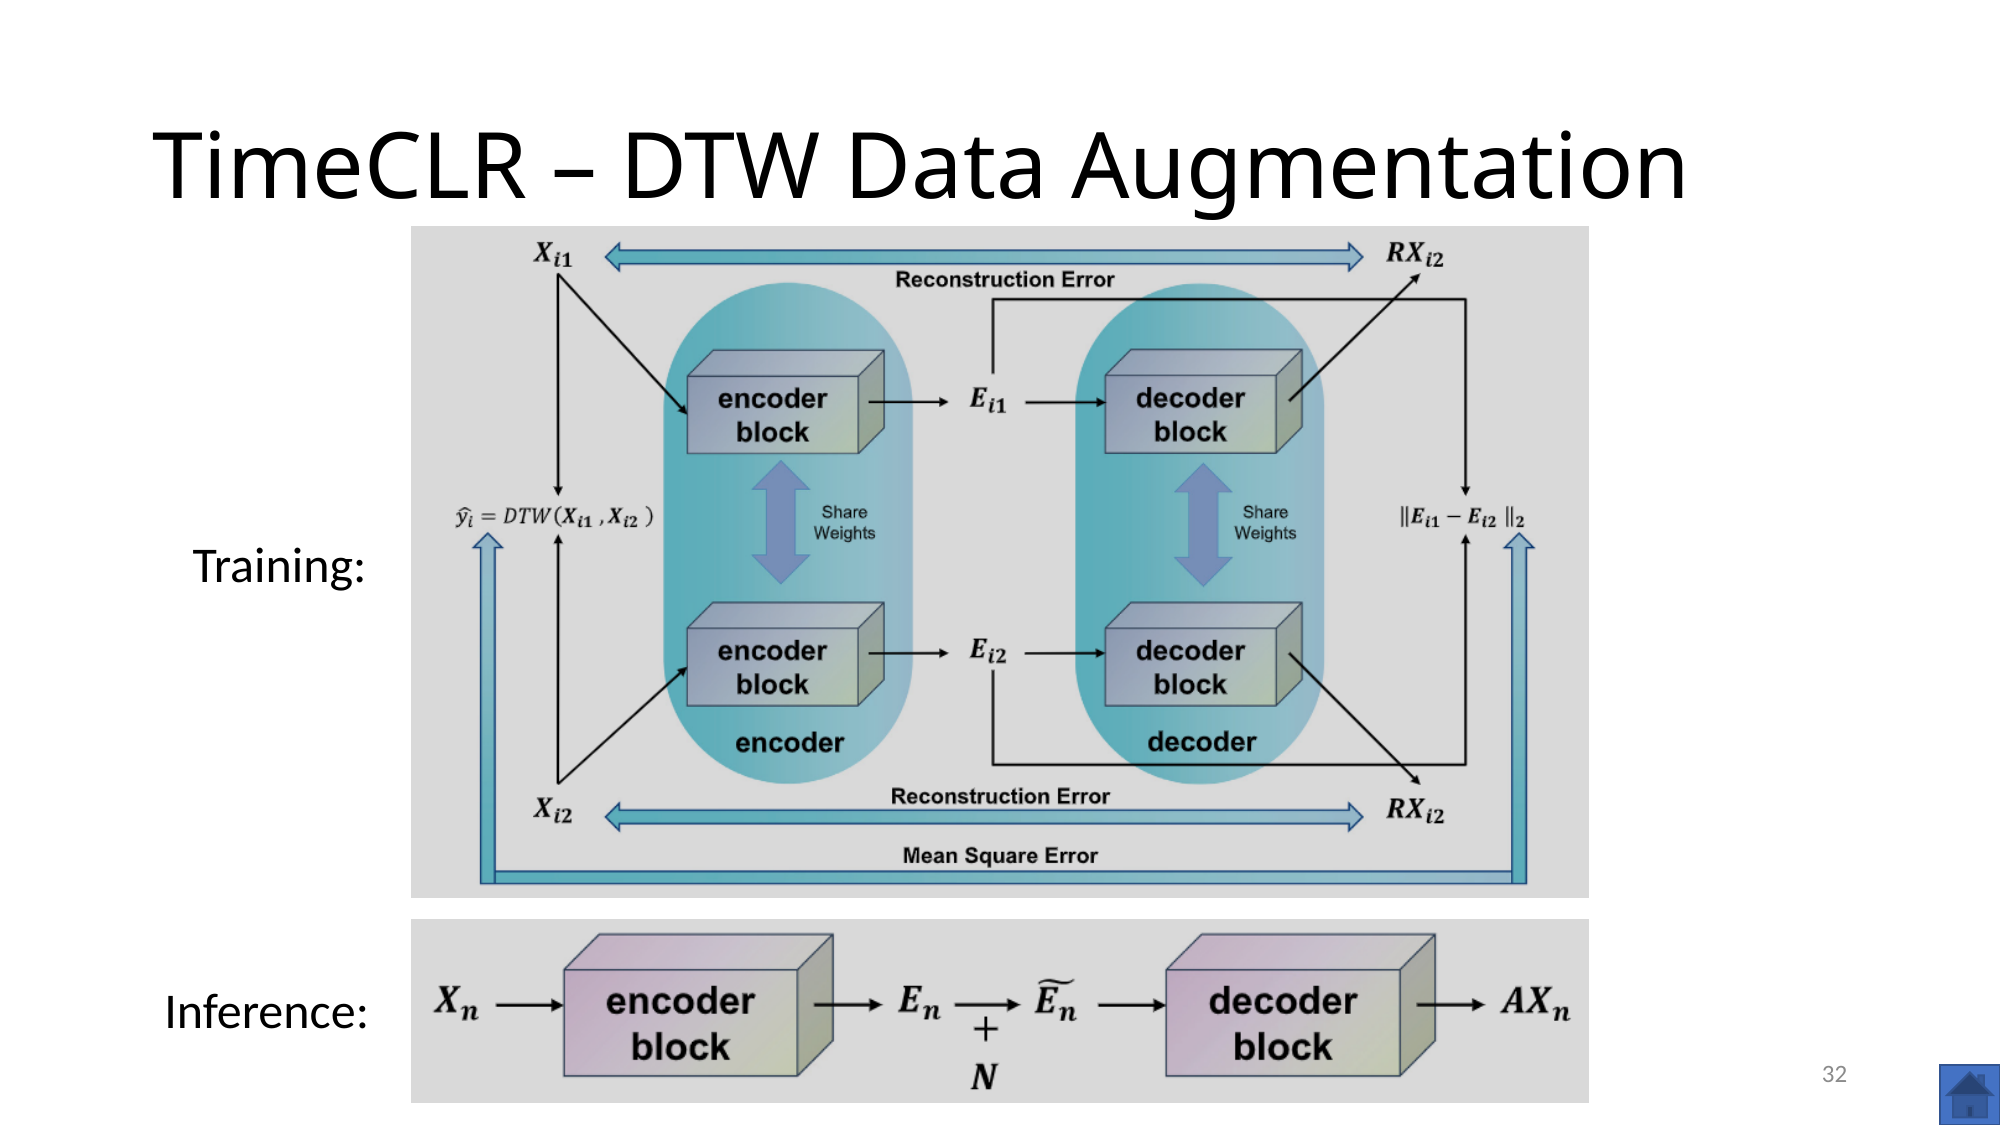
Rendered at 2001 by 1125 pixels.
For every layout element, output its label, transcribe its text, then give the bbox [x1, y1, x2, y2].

text_box [1939, 1064, 2000, 1125]
title TimeCLR – DTW Data Augmentation [137, 59, 1863, 278]
text_box Inference: [149, 971, 385, 1047]
picture [411, 919, 1589, 1103]
picture [411, 226, 1589, 898]
text_box Training: [177, 524, 382, 600]
slide_number 32 [1589, 1042, 1863, 1103]
